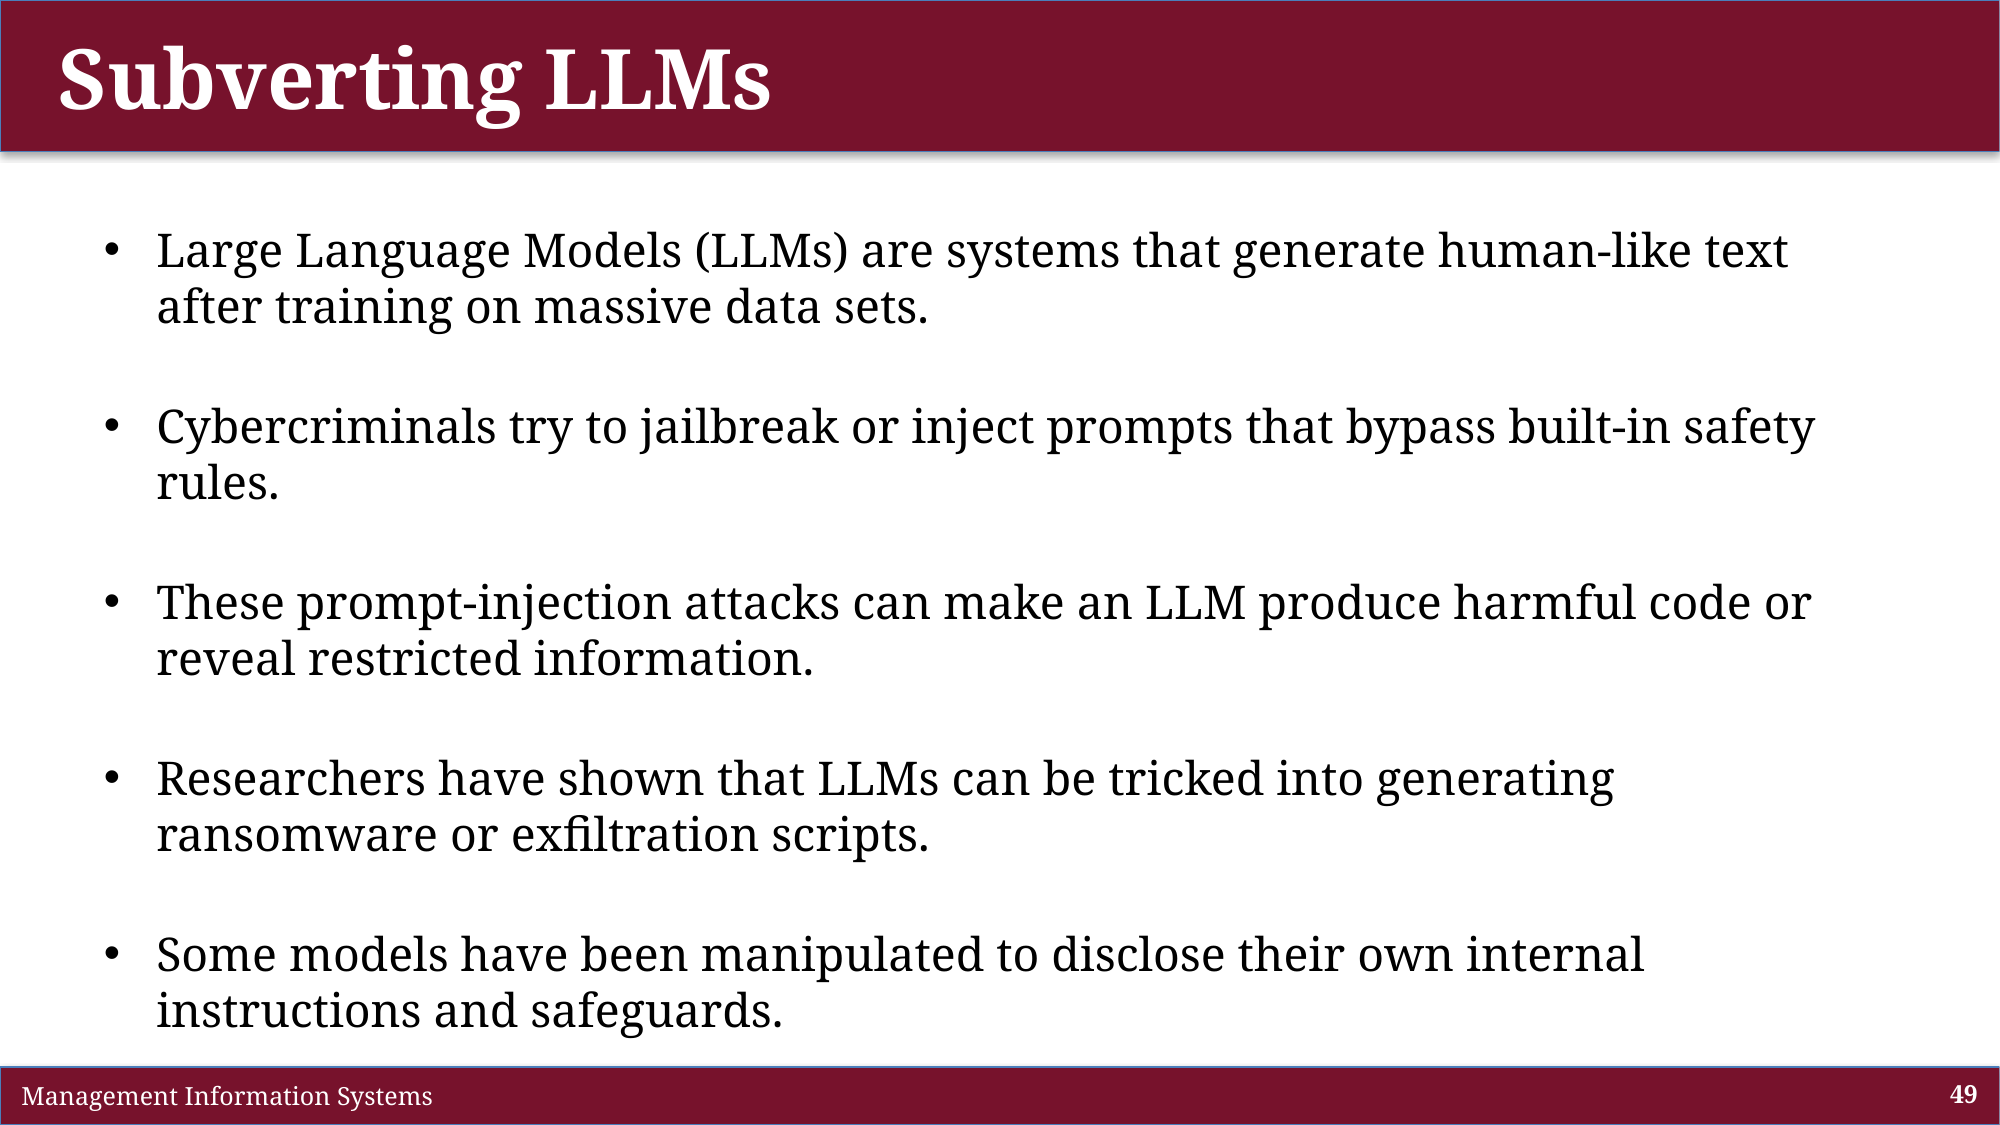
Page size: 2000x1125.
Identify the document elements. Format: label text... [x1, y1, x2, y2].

footer Management Information Systems [0, 1066, 475, 1125]
text_box [475, 1066, 1649, 1125]
title Subverting LLMs [0, 0, 2000, 152]
list Large Language Models (LLMs) are systems that generate human-like text after training on massive data sets. Cybercriminals try to jailbreak or inject prompts that bypass built-in safety rules. These prompt-injection attacks can make an LLM produce harmful code or reveal restricted information. Researchers have shown that LLMs can be tricked into generating ransomware or exfiltration scripts. Some models have been manipulated to disclose their own internal instructions and safeguards. [88, 213, 1911, 1047]
slide_number 49 [1649, 1066, 2000, 1125]
